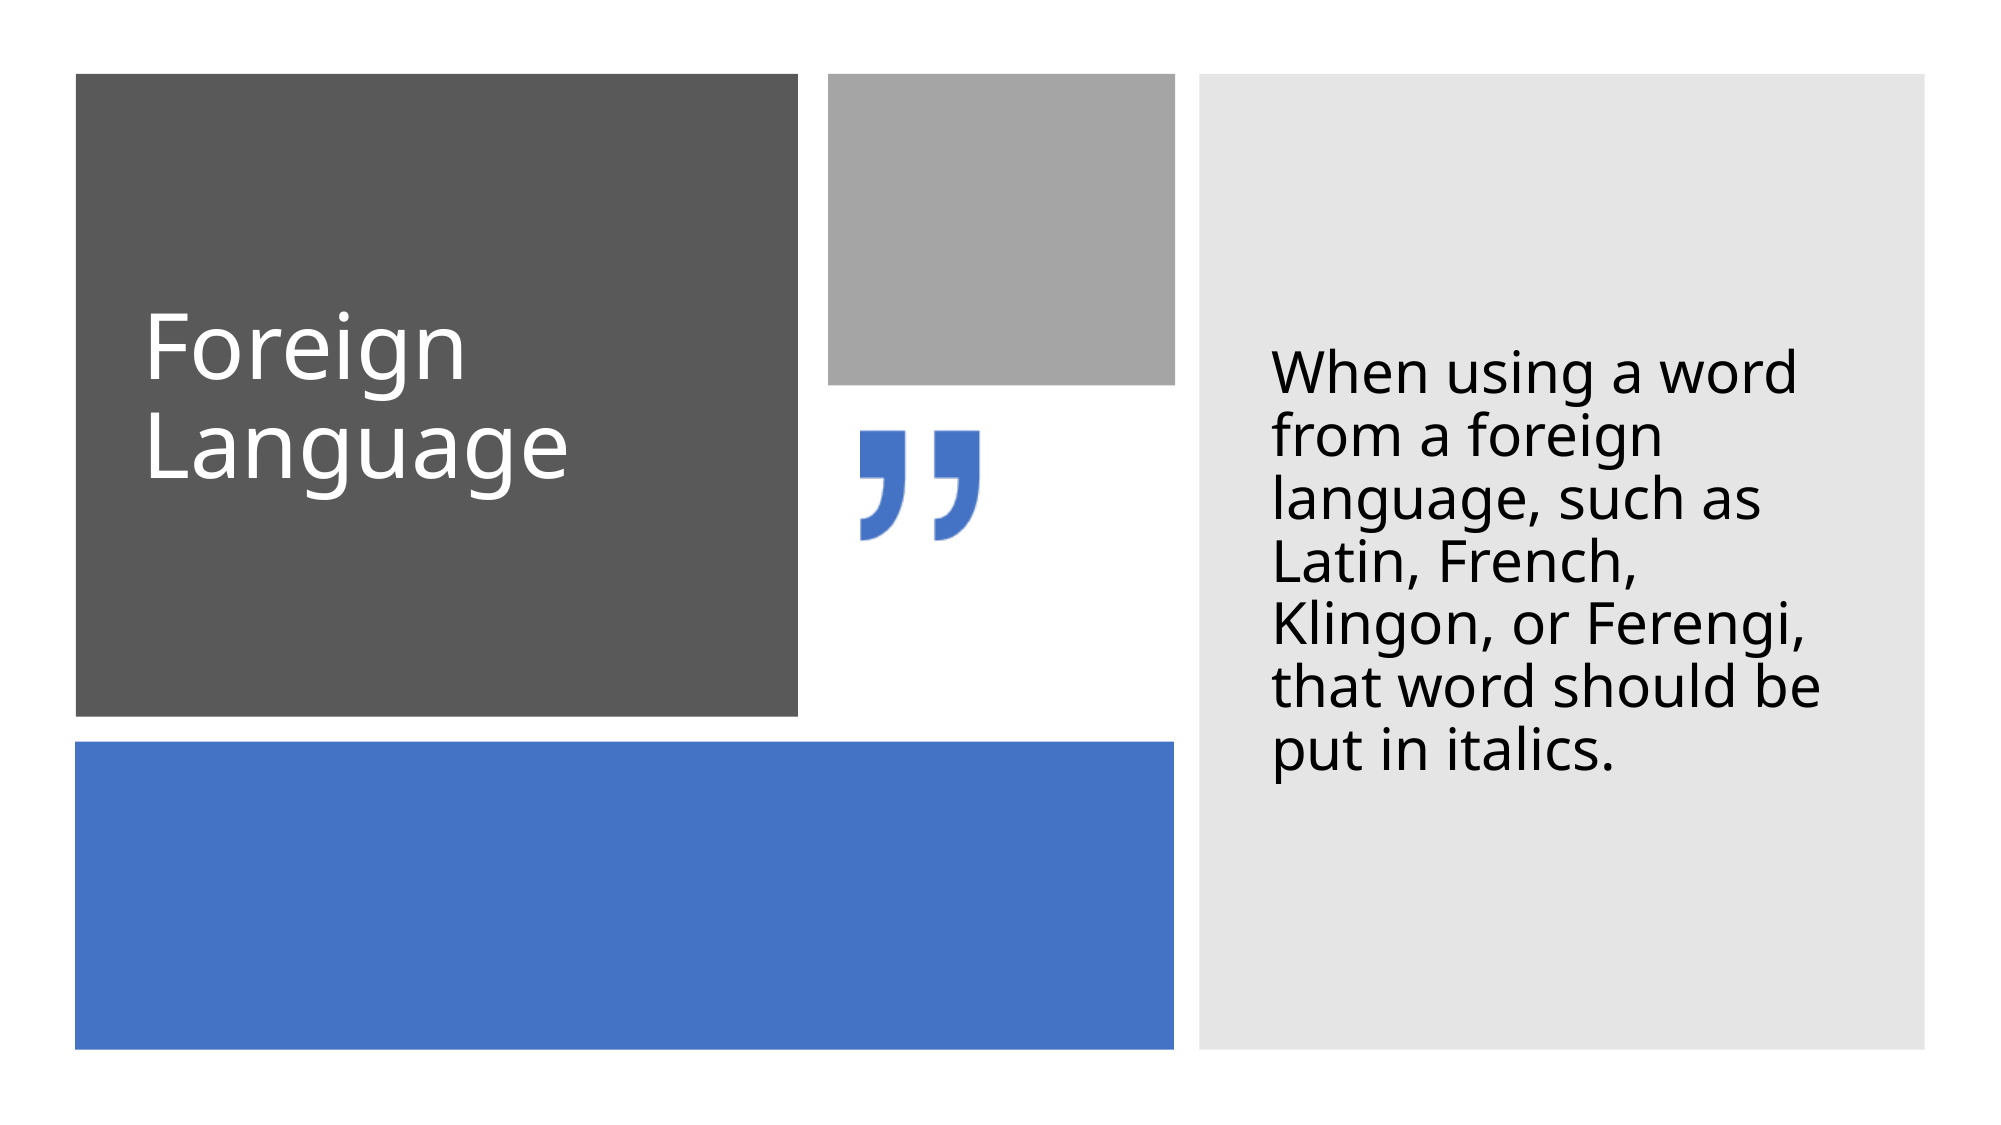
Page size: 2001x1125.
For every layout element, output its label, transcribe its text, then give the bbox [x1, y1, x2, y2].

text_box [1198, 73, 1926, 1051]
list When using a word from a foreign language, such as Latin, French, Klingon, or Ferengi, that word should be put in italics. [1256, 130, 1873, 996]
picture [859, 422, 1140, 703]
text_box [75, 73, 799, 718]
title Foreign Language [127, 125, 744, 673]
text_box [74, 741, 1175, 1051]
text_box [827, 73, 1176, 386]
